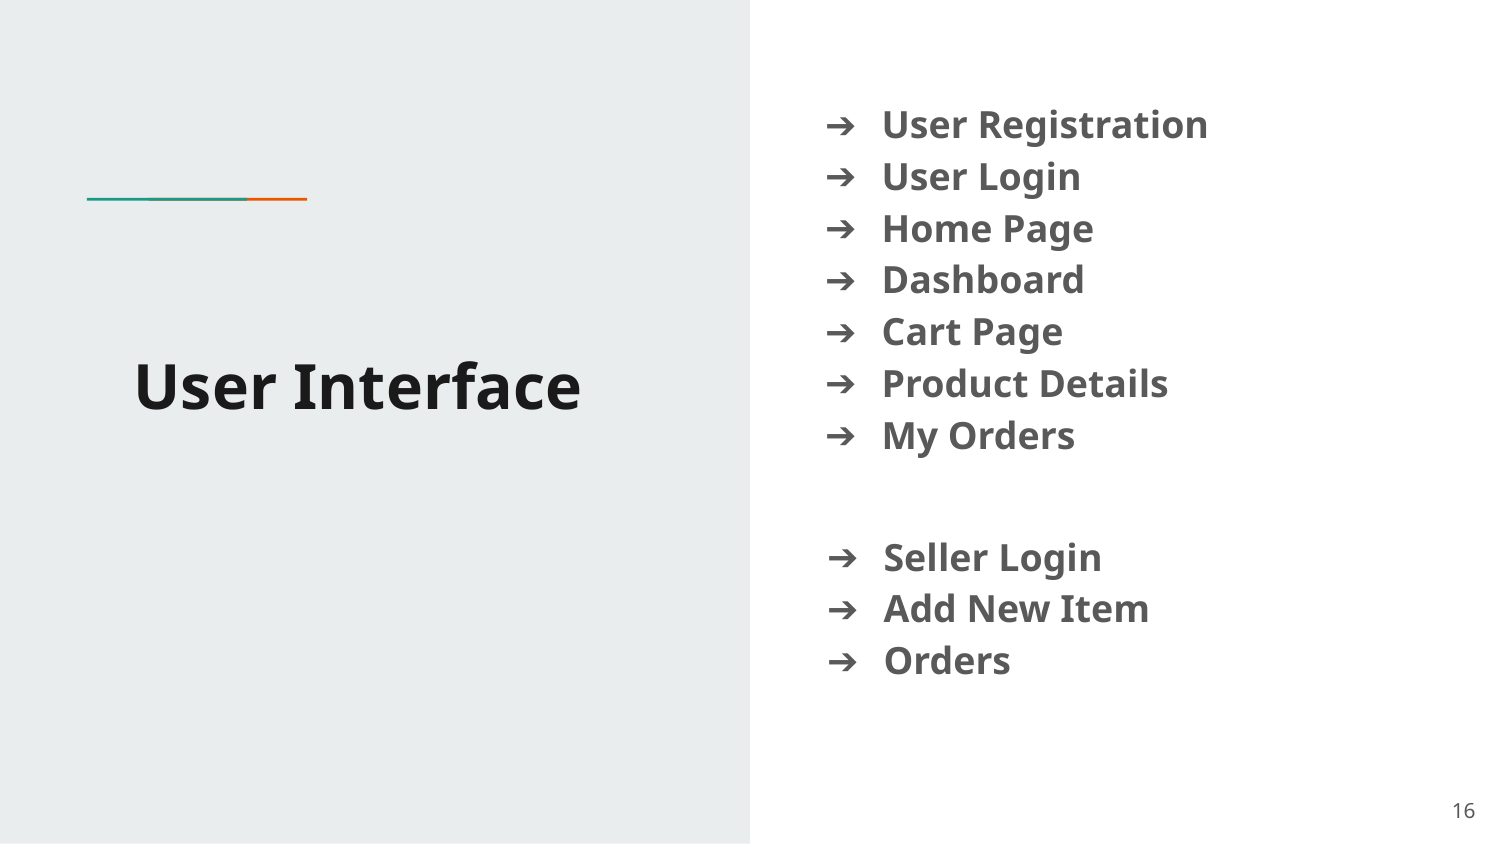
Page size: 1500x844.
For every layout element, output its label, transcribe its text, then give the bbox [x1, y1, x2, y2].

list User Registration User Login Home Page Dashboard Cart Page Product Details My Orders [791, 0, 1430, 576]
slide_number 16 [1400, 779, 1491, 844]
list Seller Login Add New Item Orders [793, 409, 1432, 844]
title User Interface [118, 332, 661, 609]
